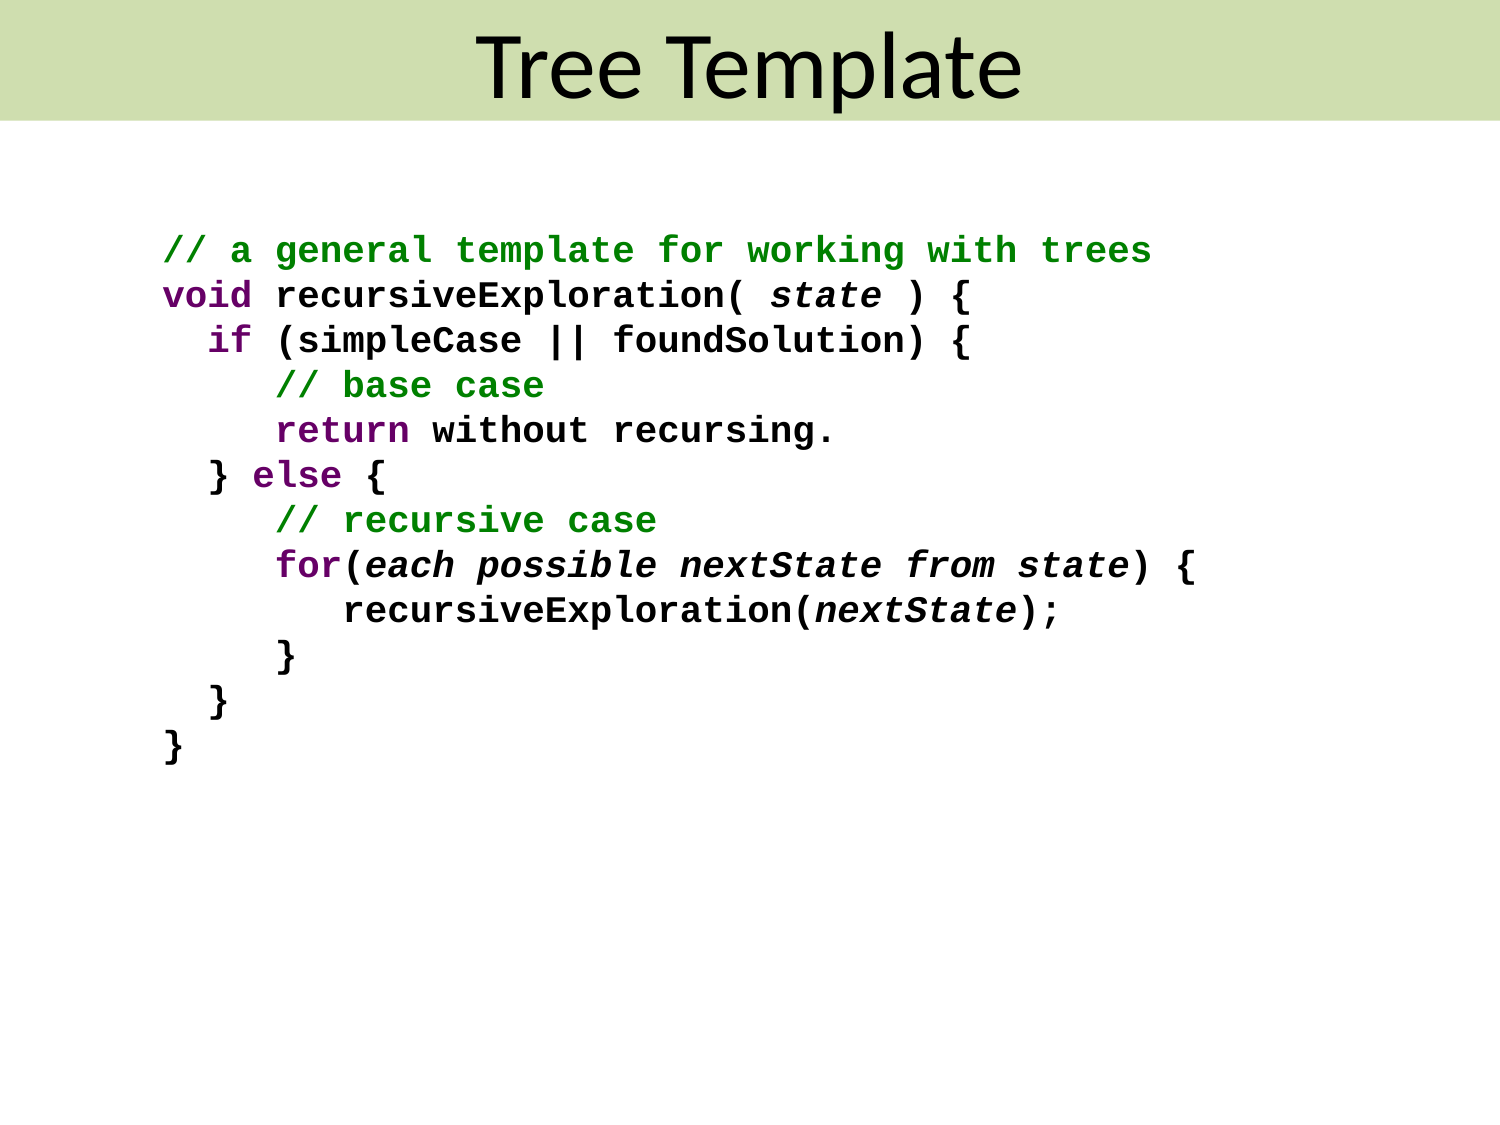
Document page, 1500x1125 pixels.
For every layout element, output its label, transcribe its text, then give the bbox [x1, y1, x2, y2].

text_box // a general template for working with trees void recursiveExploration( state ) { if (simpleCase || foundSolution) { // base case return without recursing. } else { // recursive case for(each possible nextState from state) { recursiveExploration(nextState); } } } [147, 218, 1213, 818]
text_box Tree Template [0, 0, 1500, 121]
